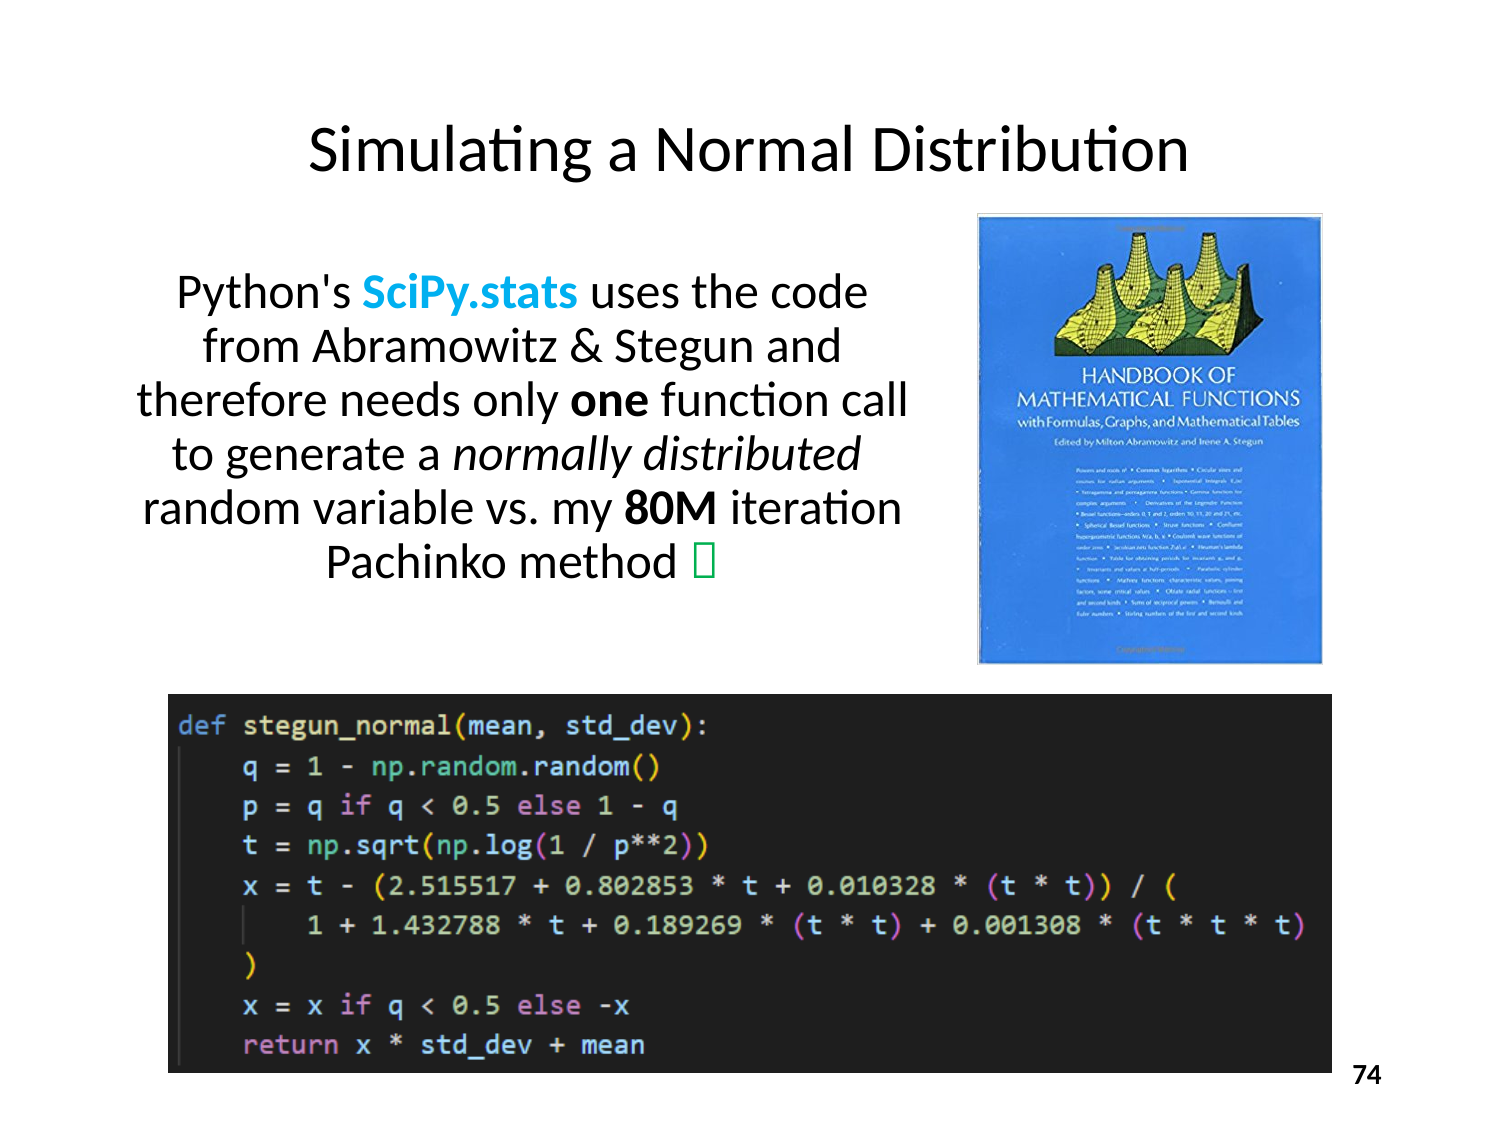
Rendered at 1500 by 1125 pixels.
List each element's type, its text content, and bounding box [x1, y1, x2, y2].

picture [977, 213, 1323, 665]
picture [168, 694, 1332, 1073]
list Python's SciPy.stats uses the code from Abramowitz & Stegun and therefore needs only one function call to generate a normally distributed random variable vs. my 80M iteration Pachinko method  [113, 258, 932, 602]
title Simulating a Normal Distribution [103, 59, 1397, 241]
slide_number 74 [1059, 1042, 1397, 1103]
